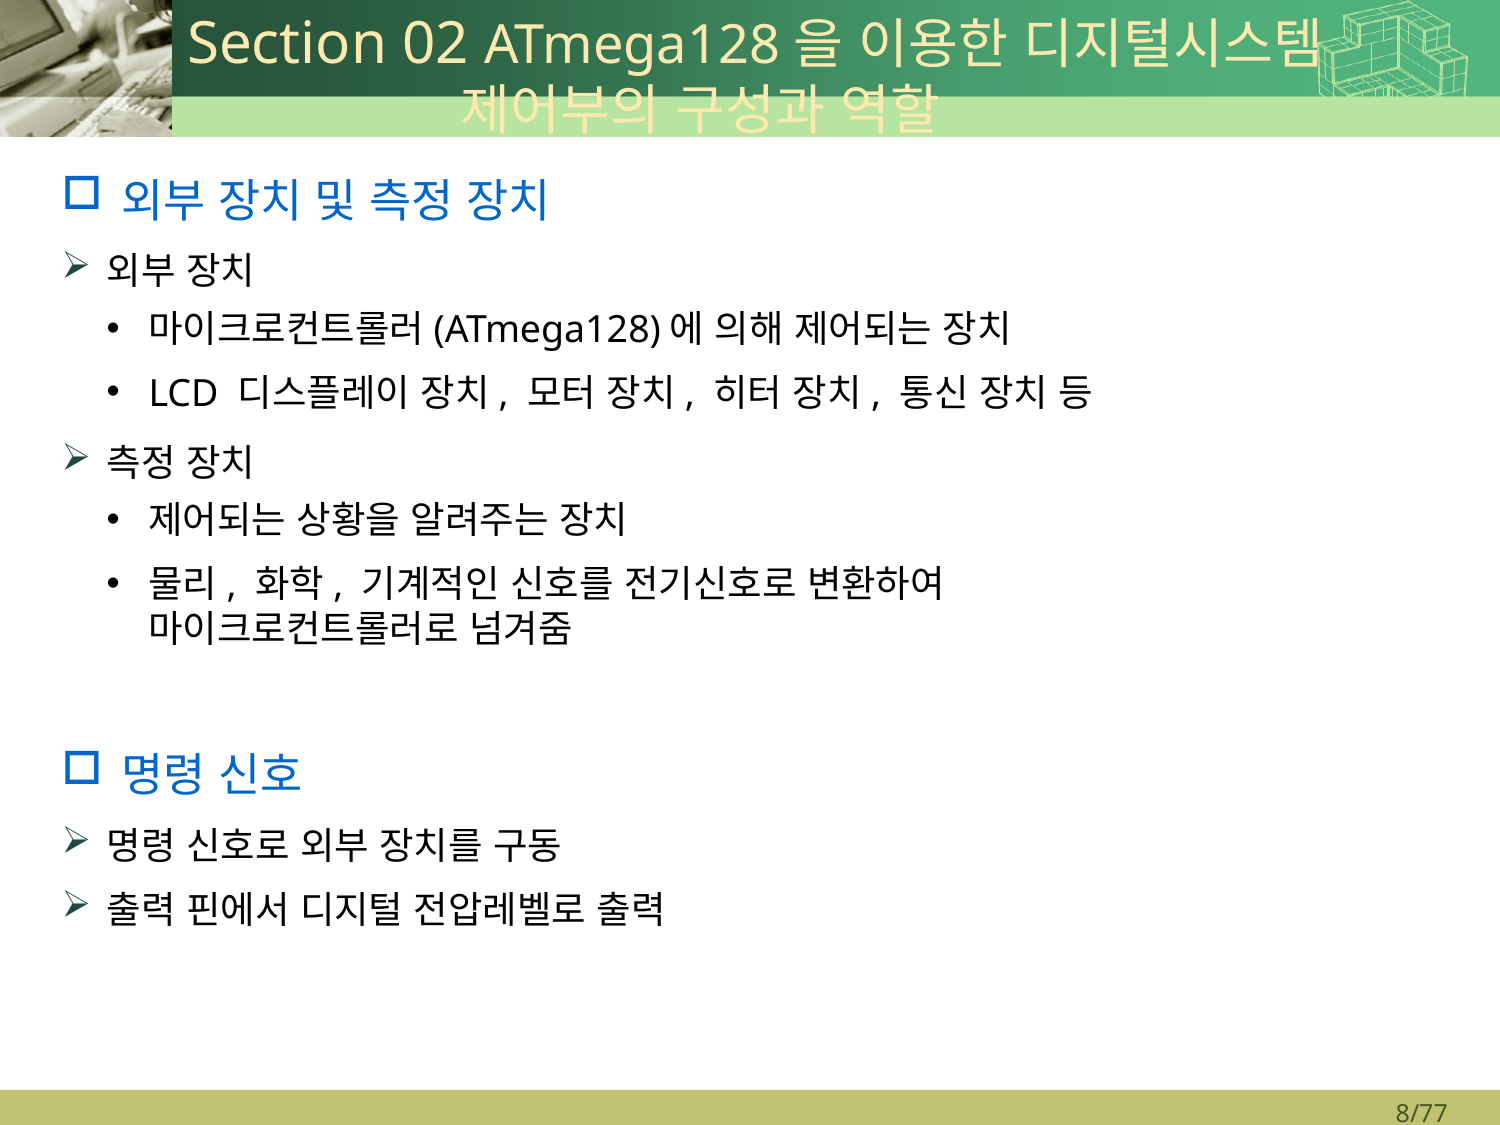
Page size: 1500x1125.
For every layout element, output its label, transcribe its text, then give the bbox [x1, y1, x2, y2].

picture [0, 75, 1500, 151]
text_box [0, 0, 1500, 75]
list 외부 장치 및 측정 장치 외부 장치 마이크로컨트롤러(ATmega128)에 의해 제어되는 장치 LCD 디스플레이 장치, 모터 장치, 히터 장치, 통신 장치 등 측정 장치 제어되는 상황을 알려주는 장치 물리, 화학, 기계적인 신호를 전기신호로 변환하여 마이크로컨트롤러로 넘겨줌 명령 신호 명령 신호로 외부 장치를 구동 출력 핀에서 디지털 전압레벨로 출력 [46, 164, 1459, 1067]
title Section 02 ATmega128을 이용한 디지털시스템 제어부의 구성과 역할 [172, 75, 1500, 94]
